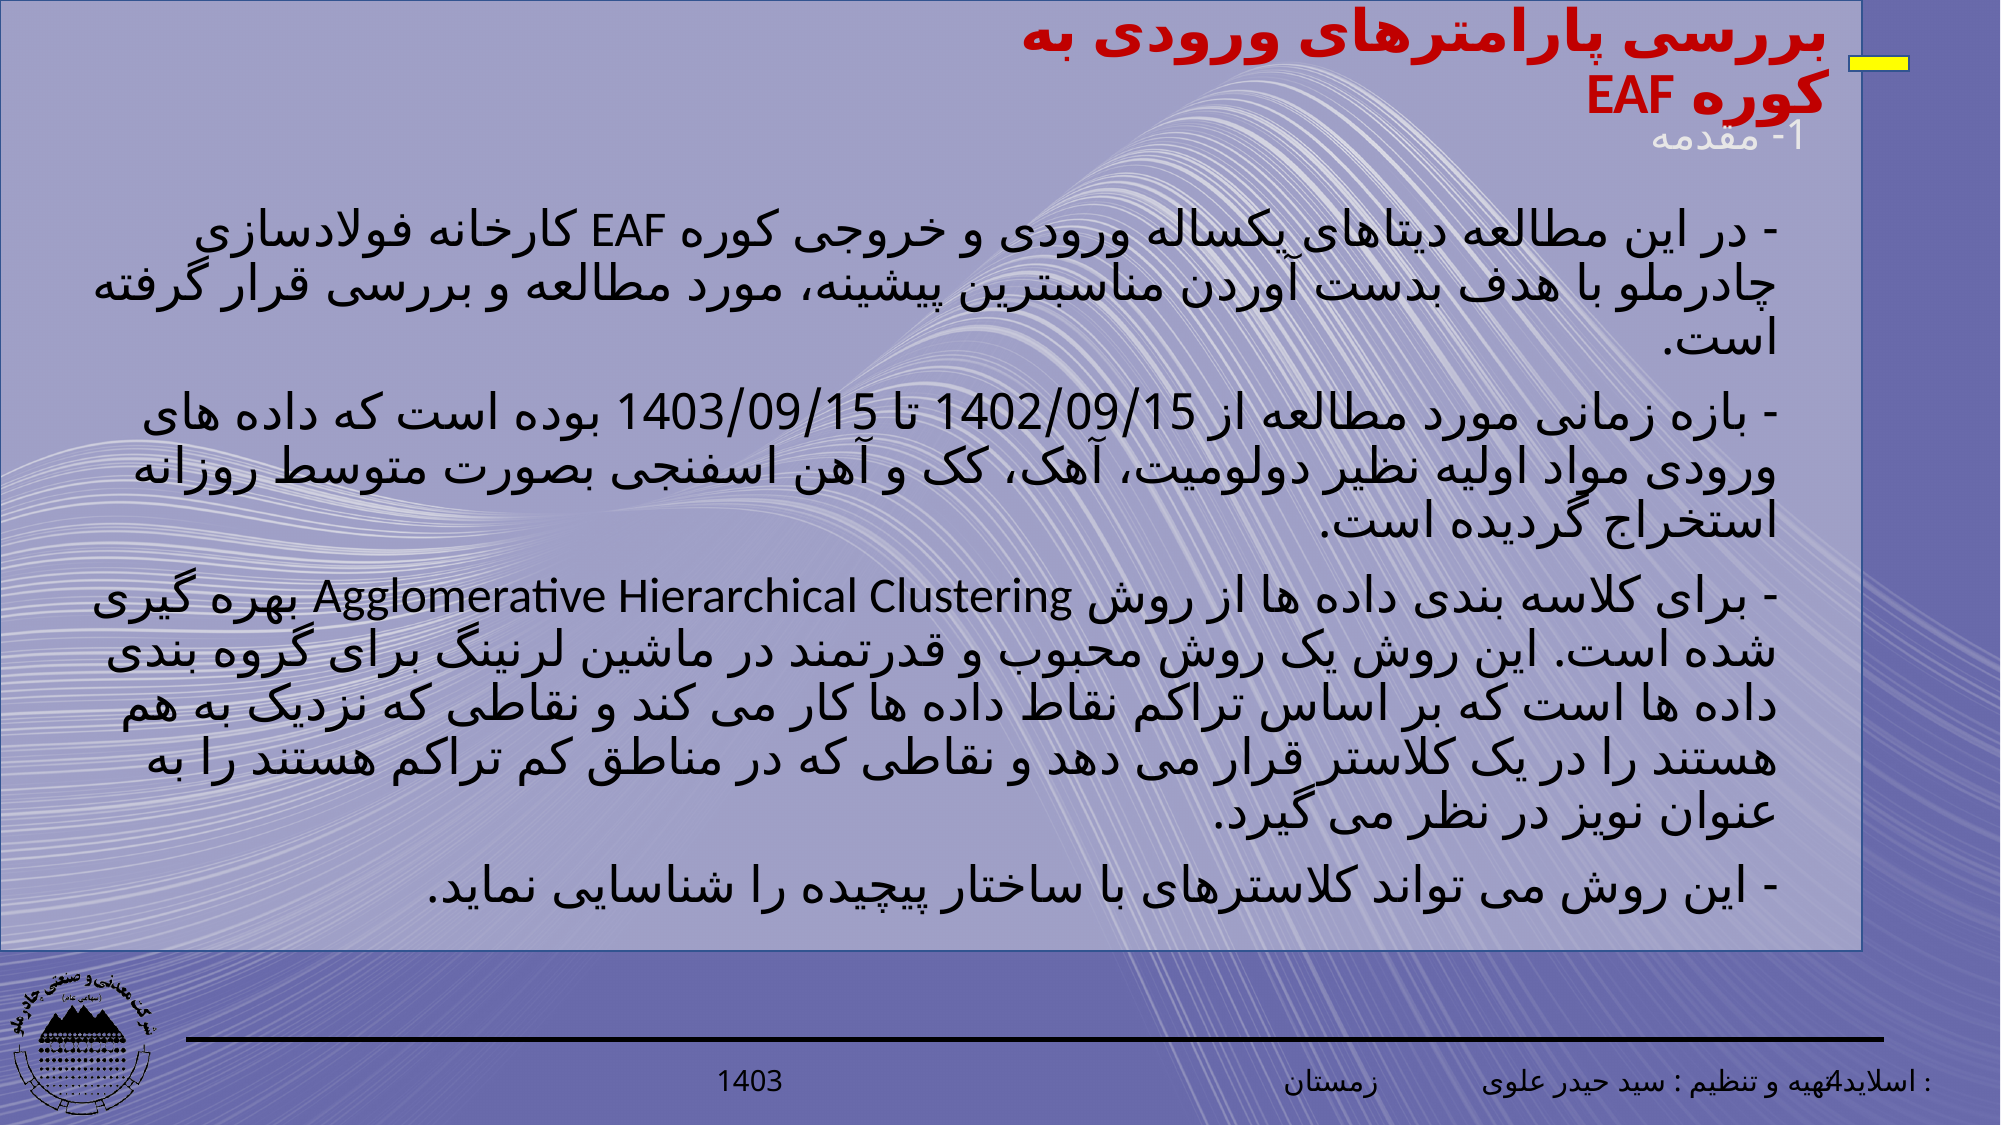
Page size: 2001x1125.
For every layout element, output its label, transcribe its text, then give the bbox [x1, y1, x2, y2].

slide_number 4اسلاید : [1503, 1052, 1954, 1113]
list 1- مقدمه [826, 106, 1824, 182]
footer تهیه و تنظیم : سید حیدر علوی زمستان 1403 [699, 1052, 1300, 1113]
subtitle - در این مطالعه دیتاهای یکساله ورودی و خروجی کوره EAF کارخانه فولادسازی چادرملو با هدف بدست آوردن مناسبترین پیشینه، مورد مطالعه و بررسی قرار گرفته است. - بازه زمانی مورد مطالعه از 1402/09/15 تا 1403/09/15 بوده است که داده های ورودی مواد اولیه نظیر دولومیت، آهک، کک و آهن اسفنجی بصورت متوسط روزانه استخراج گردیده است. - برای کلاسه بندی داده ها از روش Agglomerative Hierarchical Clustering بهره گیری شده است. این روش یک روش محبوب و قدرتمند در ماشین لرنینگ برای گروه بندی داده ها است که بر اساس تراکم نقاط داده ها کار می کند و نقاطی که نزدیک به هم هستند را در یک کلاستر قرار می دهد و نقاطی که در مناطق کم تراکم هستند را به عنوان نویز در نظر می گیرد. - این روش می تواند کلاسترهای با ساختار پیچیده را شناسایی نماید. [65, 196, 1795, 952]
footer تهیه و تنظیم : سید حیدر علوی زمستان 1403 [1, 1, 1861, 950]
picture [0, 0, 2001, 1125]
